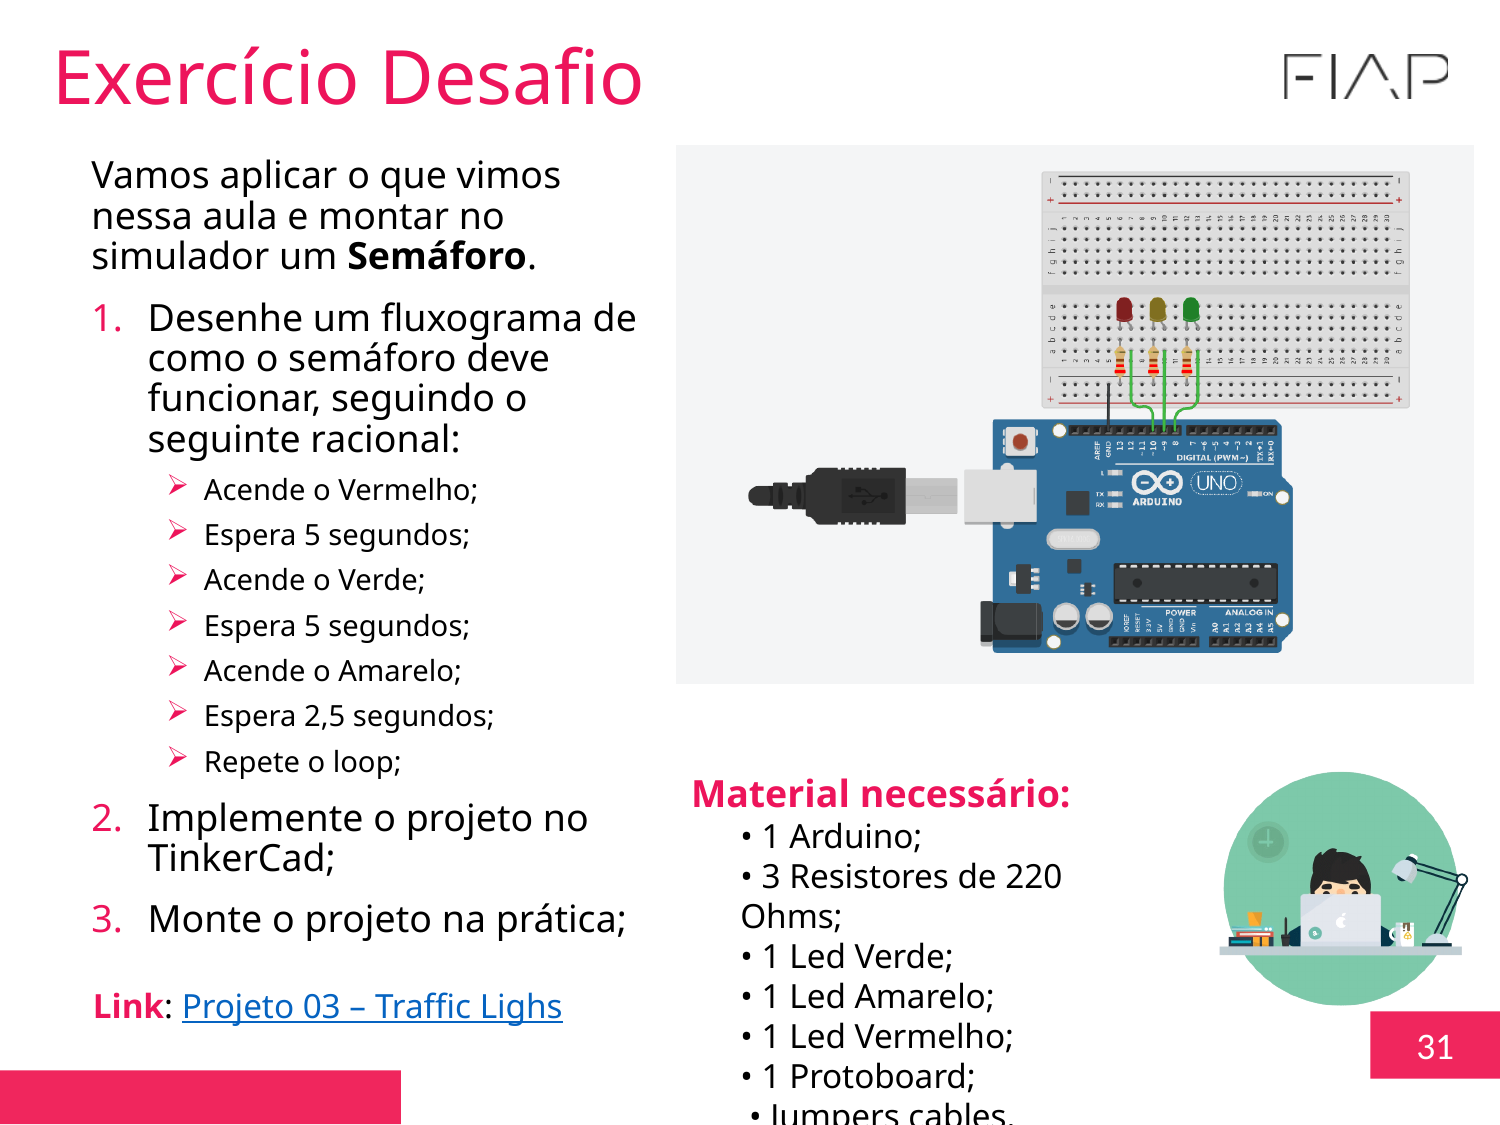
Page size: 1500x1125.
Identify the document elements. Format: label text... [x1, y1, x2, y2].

picture [1151, 747, 1500, 1031]
text_box Link: Projeto 03 – Traffic Lighs [78, 955, 696, 1038]
picture [676, 145, 1474, 685]
text_box Vamos aplicar o que vimos nessa aula e montar no simulador um Semáforo. Desenhe um fluxograma de como o semáforo deve funcionar, seguindo o seguinte racional: Acende o Vermelho; Espera 5 segundos; Acende o Verde; Espera 5 segundos; Acende o Amarelo; Espera 2,5 segundos; Repete o loop; Implemente o projeto no TinkerCad; Monte o projeto na prática; [76, 148, 654, 974]
text_box Exercício Desafio [37, 21, 1075, 127]
text_box Material necessário: • 1 Arduino; • 3 Resistores de 220 Ohms; • 1 Led Verde; • 1 Led Amarelo; • 1 Led Vermelho; • 1 Protoboard; • Jumpers cables. [676, 762, 1174, 1125]
